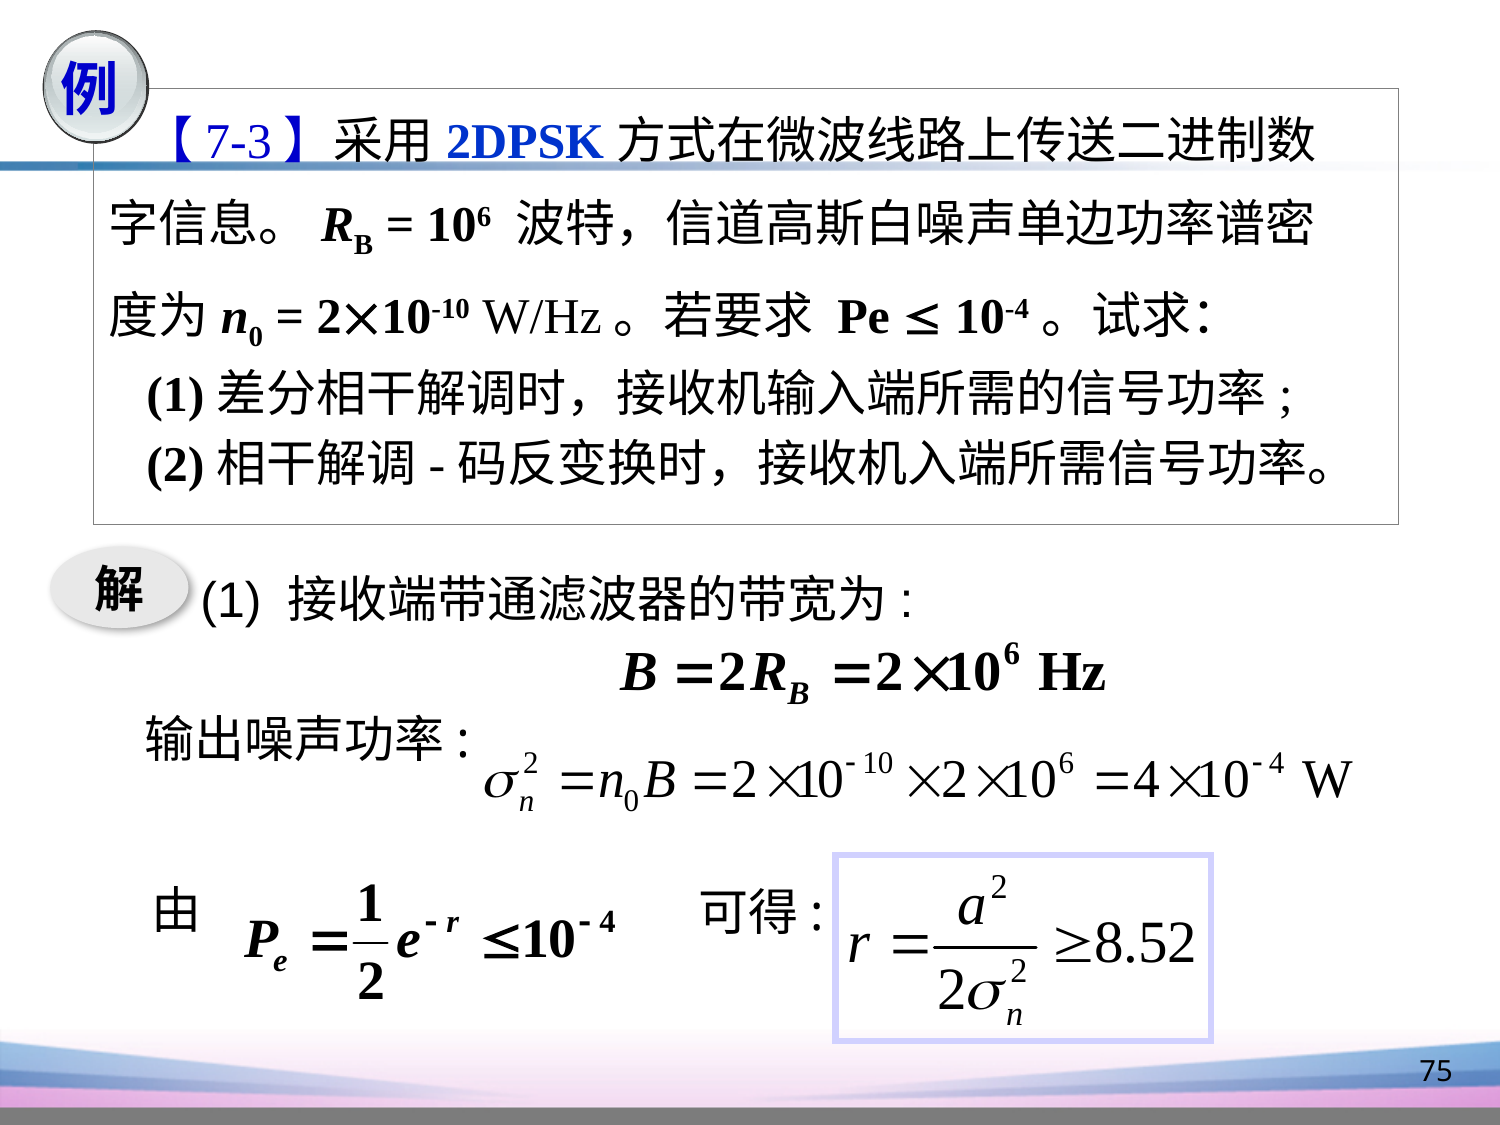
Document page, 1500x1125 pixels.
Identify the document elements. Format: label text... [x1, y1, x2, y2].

text_box 可得: [683, 872, 833, 948]
picture [0, 0, 1500, 1125]
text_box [476, 738, 1363, 826]
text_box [609, 628, 1120, 714]
list 【7-3】采用2DPSK方式在微波线路上传送二进制数 字信息。RB = 106 波特，信道高斯白噪声单边功率谱密 度为n0 = 210-10 W/Hz。若要求 Pe  10-4。试求： (1)差分相干解调时，接收机输入端所需的信号功率; (2)相干解调-码反变换时，接收机入端所需信号功率。 [93, 88, 1399, 525]
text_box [233, 864, 625, 1013]
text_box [838, 857, 1209, 1038]
text_box 解 [50, 546, 189, 629]
slide_number 75 [1154, 1023, 1468, 1100]
text_box 由 [137, 871, 228, 947]
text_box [42, 29, 150, 145]
text_box (1) 接收端带通滤波器的带宽为: 输出噪声功率: [129, 547, 1378, 1057]
